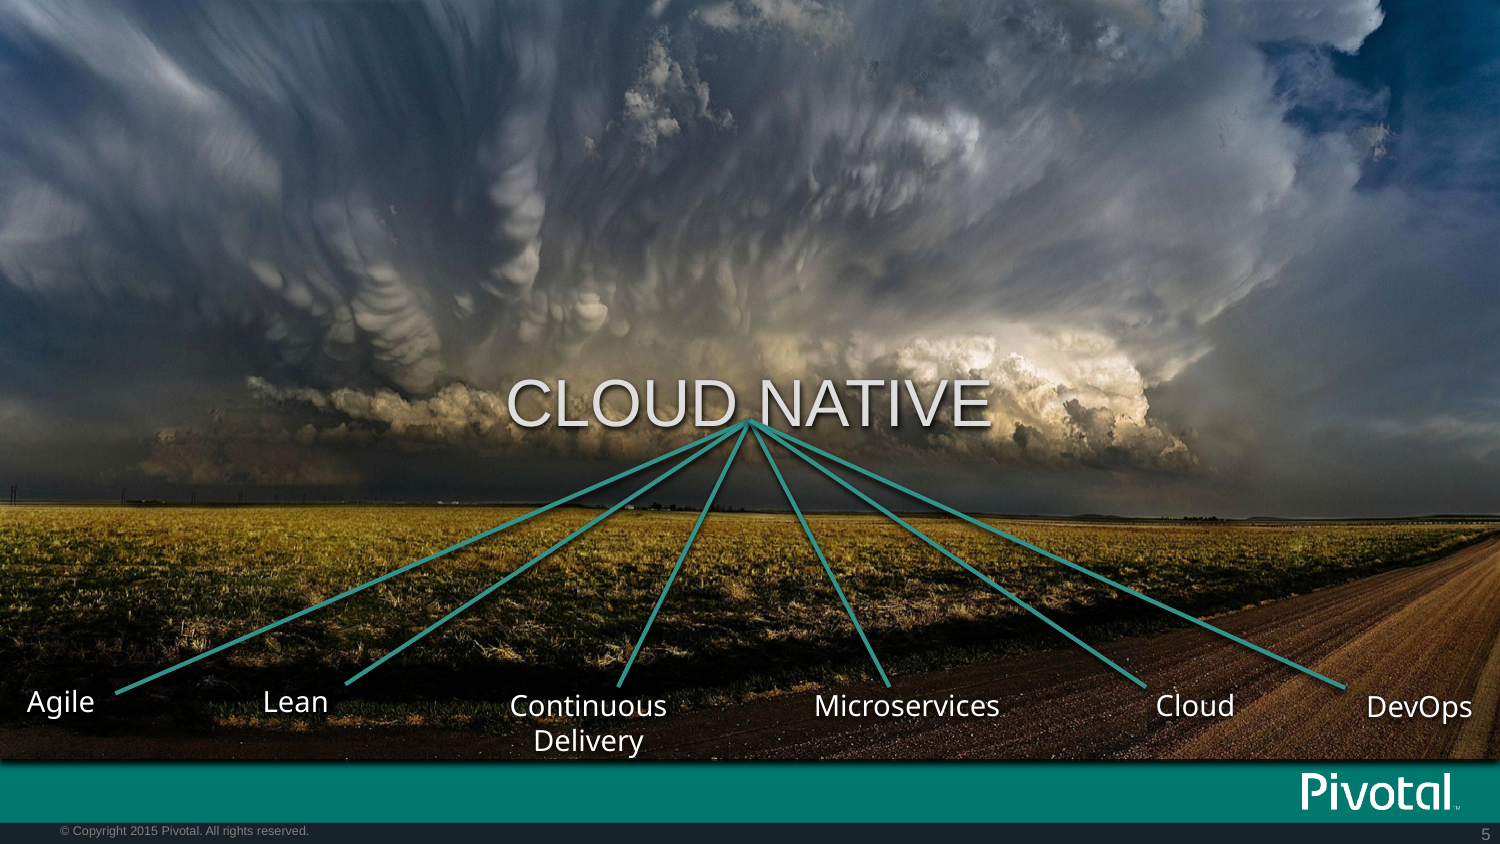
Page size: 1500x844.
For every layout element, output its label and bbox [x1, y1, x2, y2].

picture [0, 0, 1500, 762]
text_box [6, 419, 1500, 807]
